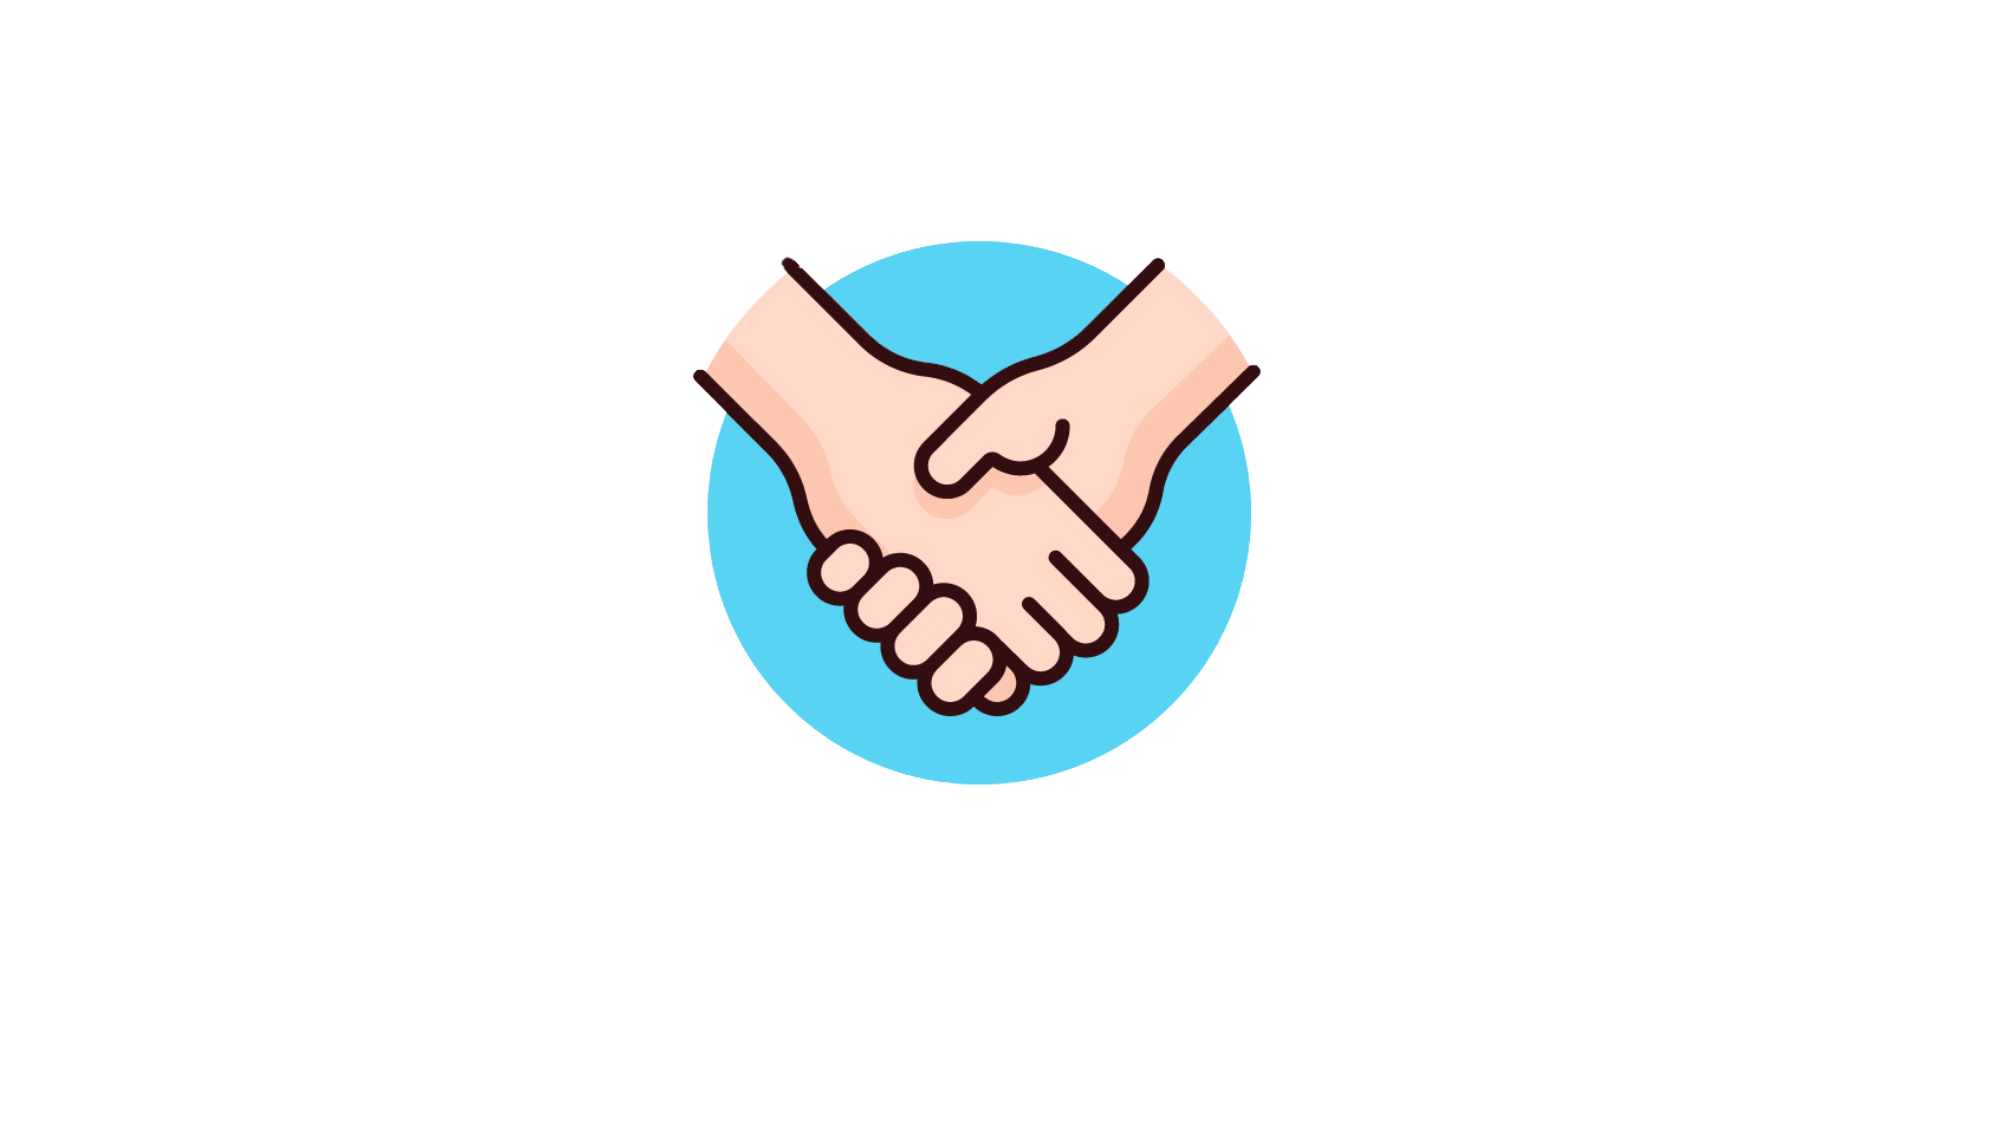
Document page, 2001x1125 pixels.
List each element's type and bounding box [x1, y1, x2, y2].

picture [692, 240, 1262, 786]
